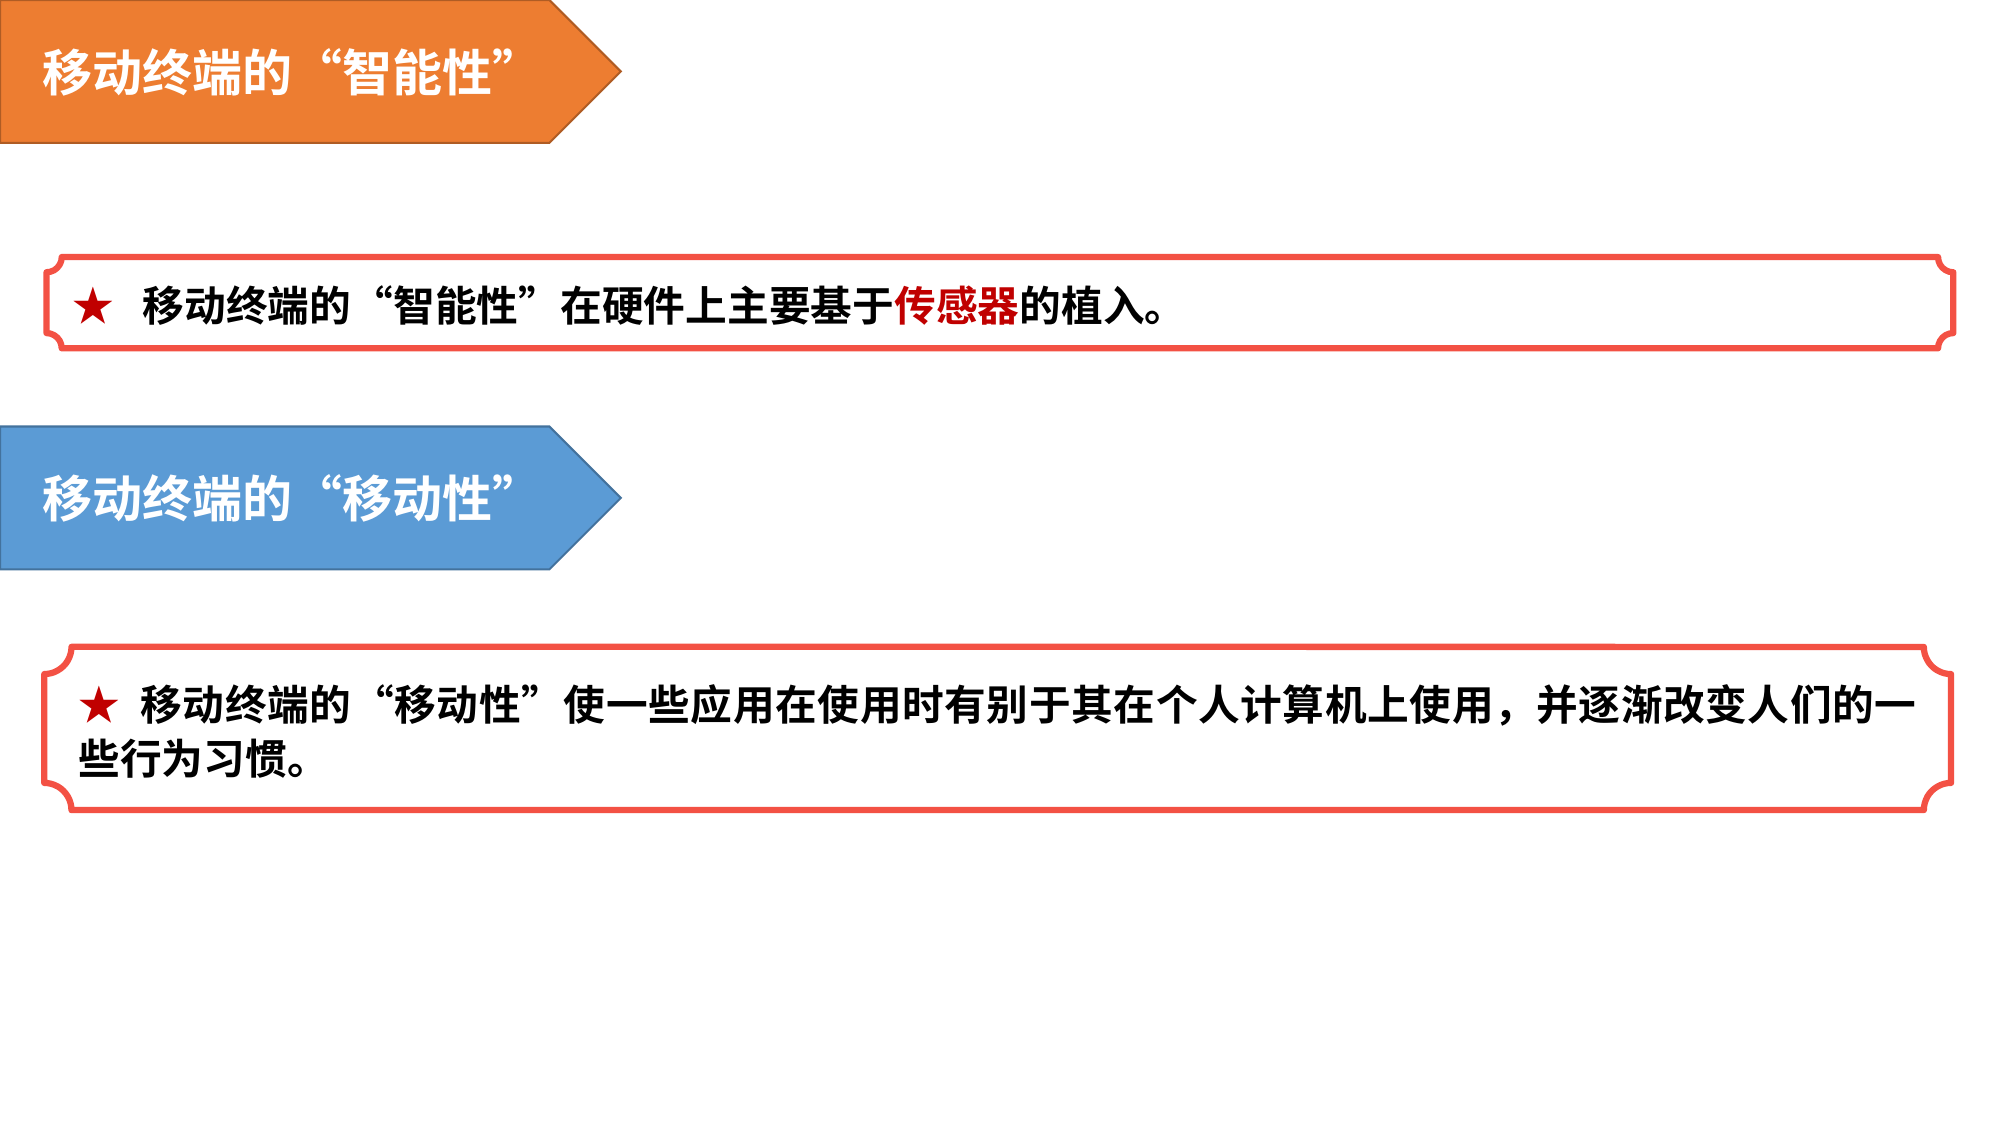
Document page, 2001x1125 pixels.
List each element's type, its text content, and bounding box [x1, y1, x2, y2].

text_box 移动终端的“移动性” [0, 425, 623, 571]
text_box ★ 移动终端的“移动性”使一些应用在使用时有别于其在个人计算机上使用，并逐渐改变人们的一些行为习惯。 [44, 646, 1952, 811]
text_box ★ 移动终端的“智能性”在硬件上主要基于传感器的植入。 [46, 257, 1954, 349]
text_box 移动终端的“智能性” [0, 0, 623, 144]
